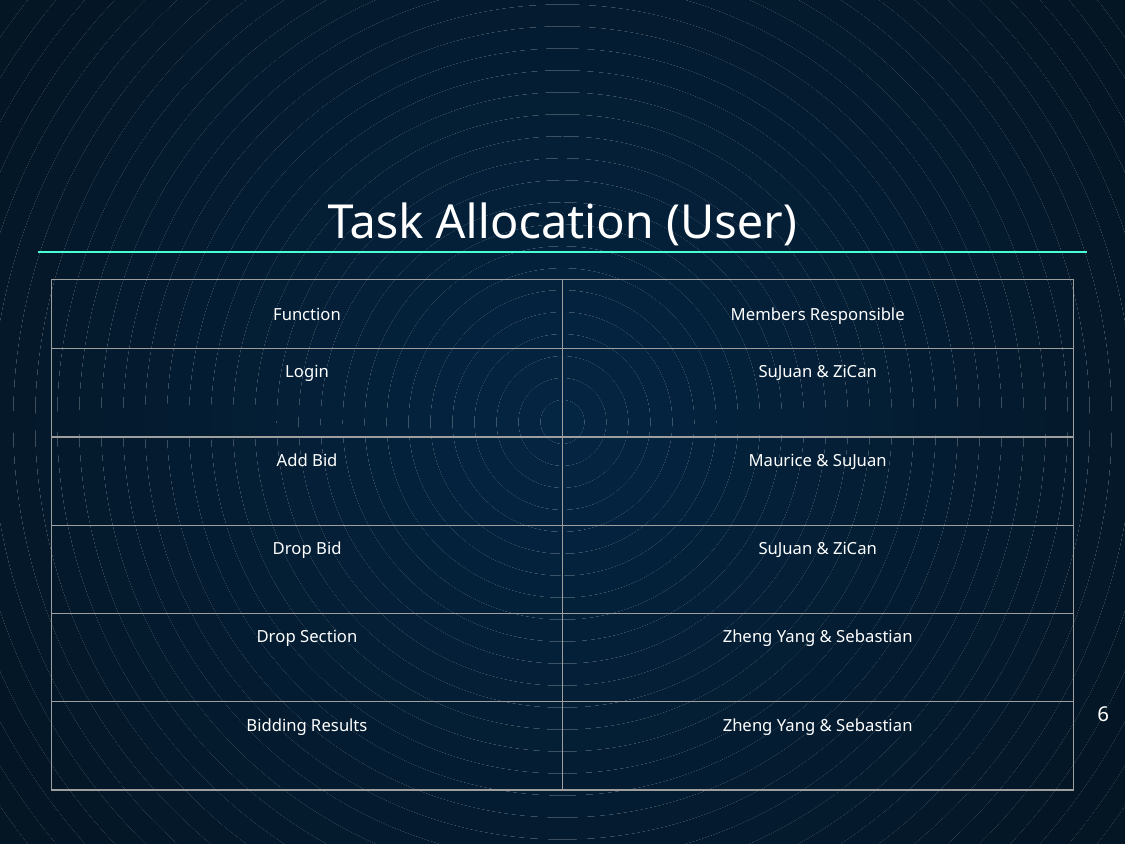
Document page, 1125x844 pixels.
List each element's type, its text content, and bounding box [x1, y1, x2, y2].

table_cell Drop Section [52, 614, 562, 701]
table_cell Drop Bid [52, 526, 562, 613]
table_cell Add Bid [52, 438, 562, 525]
table_cell Bidding Results [52, 702, 562, 789]
table_cell SuJuan & ZiCan [563, 526, 1073, 613]
table_cell SuJuan & ZiCan [563, 349, 1073, 436]
table_cell Maurice & SuJuan [563, 438, 1073, 525]
title Task Allocation (User) [38, 184, 1087, 251]
table_cell Zheng Yang & Sebastian [563, 614, 1073, 701]
table_cell Zheng Yang & Sebastian [563, 702, 1073, 789]
slide_number 6 [1074, 689, 1121, 739]
table_header Function [52, 280, 562, 348]
table_cell Login [52, 349, 562, 436]
table_header Members Responsible [563, 280, 1073, 348]
